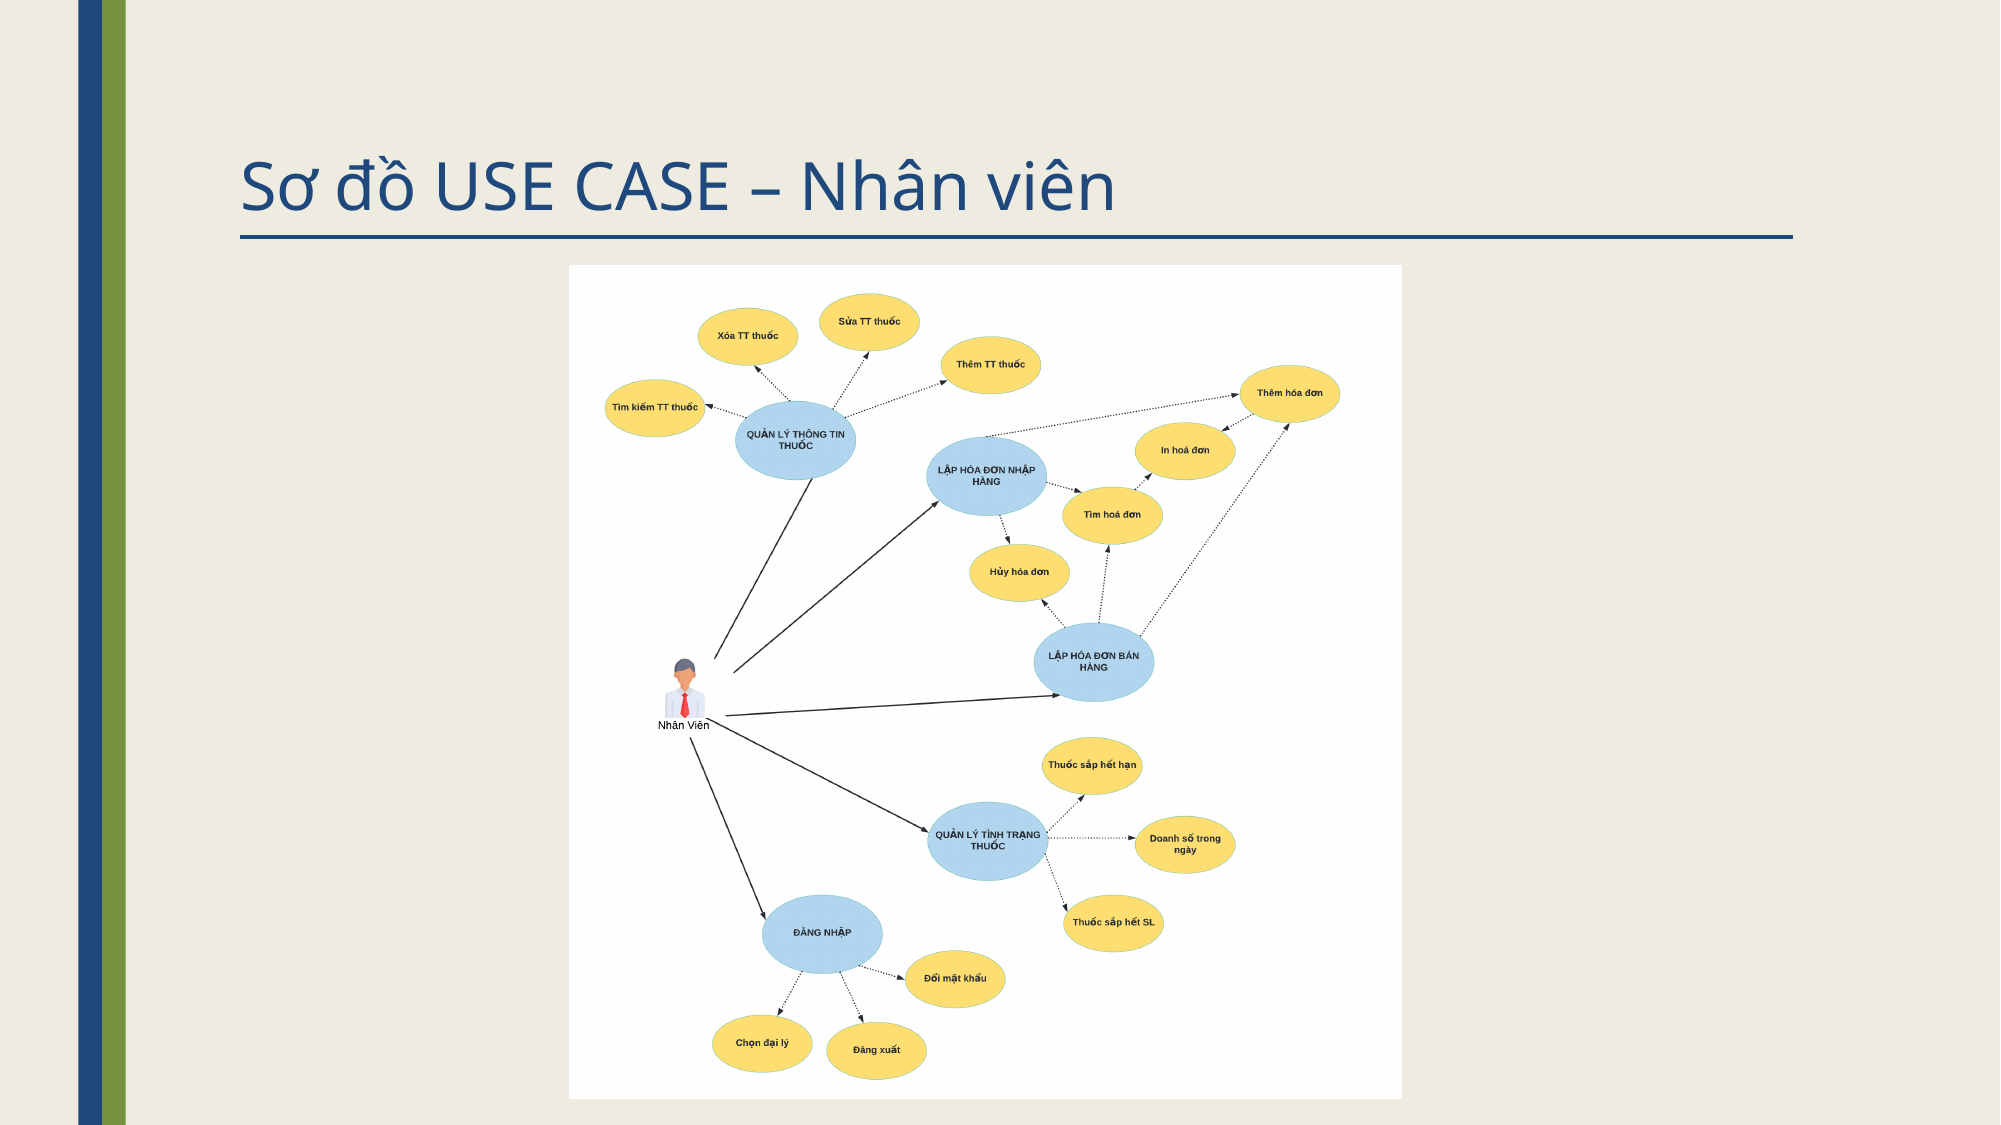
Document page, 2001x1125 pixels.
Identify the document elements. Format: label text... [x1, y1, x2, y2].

picture [569, 265, 1402, 1099]
title Sơ đồ USE CASE – Nhân viên [225, 146, 1803, 266]
